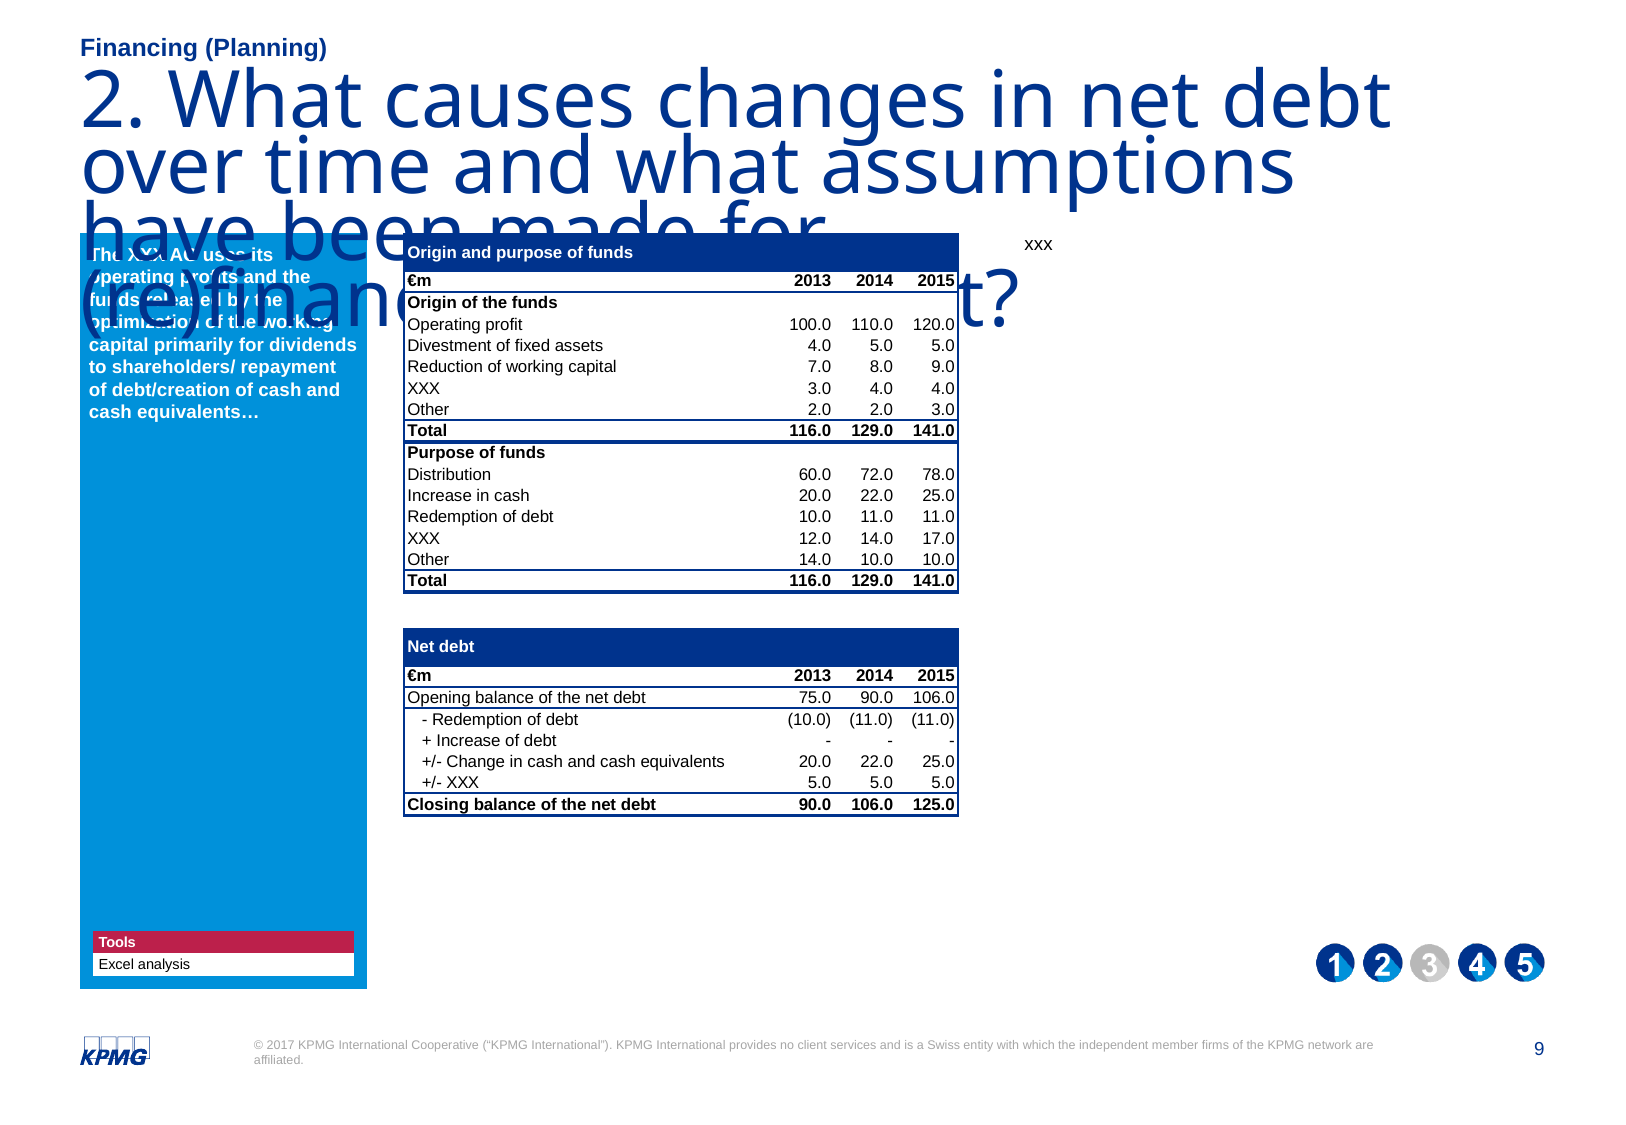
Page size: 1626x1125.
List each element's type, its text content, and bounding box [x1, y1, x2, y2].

list xxx [988, 233, 1547, 989]
picture [403, 233, 960, 594]
picture [403, 627, 960, 817]
picture [1306, 935, 1553, 1002]
list The XXX AG uses its operating profits and the funds released by the optimization of the working capital primarily for dividends to shareholders/ repayment of debt/creation of cash and cash equivalents… [80, 233, 367, 989]
list Financing (Planning) [80, 33, 1490, 62]
table_header Tools [93, 931, 354, 953]
table_cell Excel analysis [93, 955, 354, 976]
title 2. What causes changes in net debt over time and what assumptions have been made for (re)financing/repayment? [80, 74, 1544, 193]
